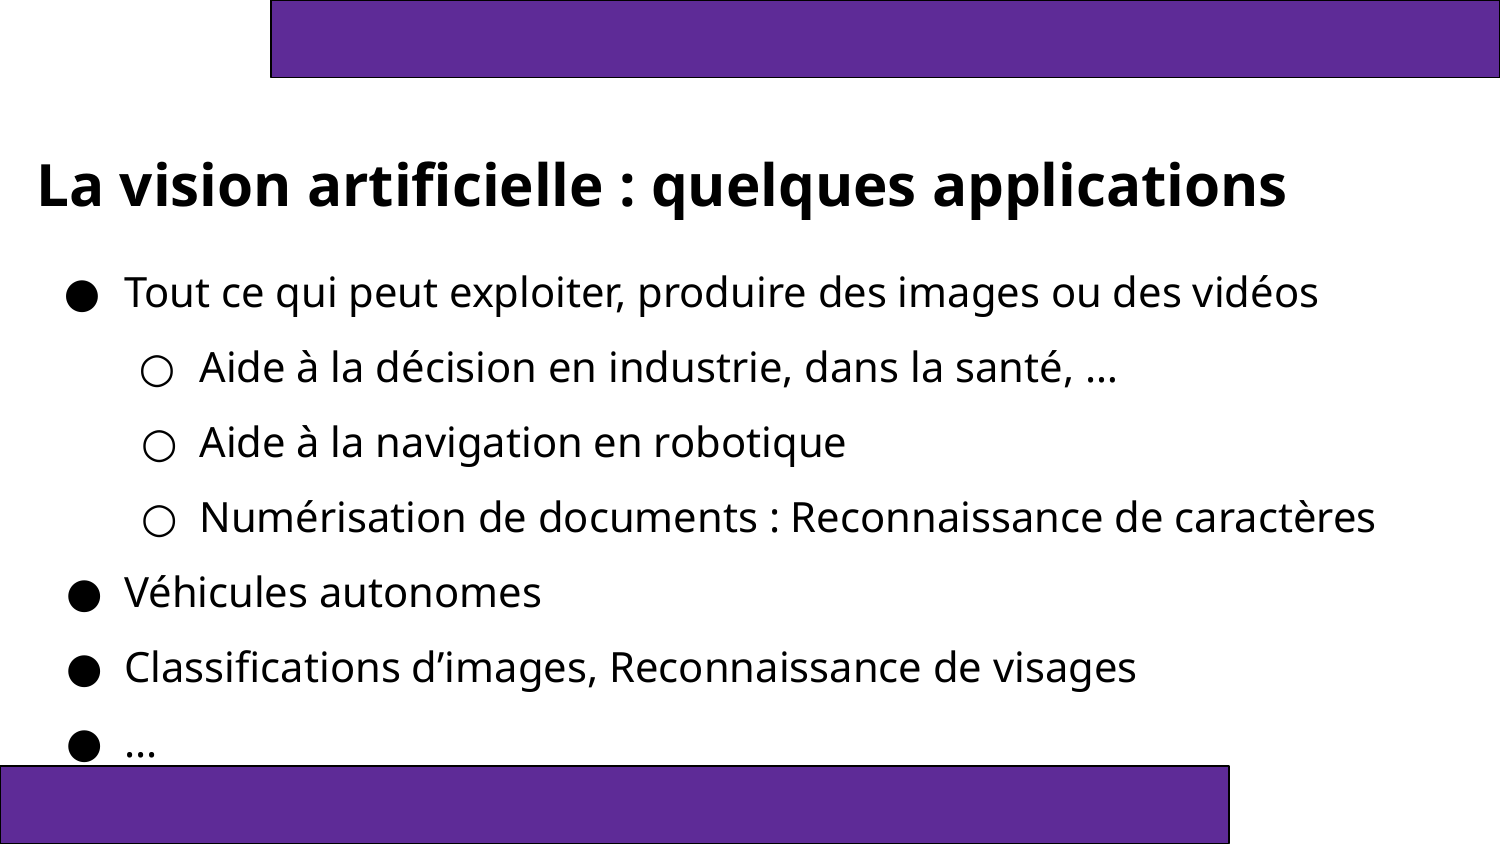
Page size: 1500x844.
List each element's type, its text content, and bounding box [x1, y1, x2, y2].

text_box La vision artificielle : quelques applications [21, 97, 1421, 233]
text_box Tout ce qui peut exploiter, produire des images ou des vidéos Aide à la décision en industrie, dans la santé, … Aide à la navigation en robotique Numérisation de documents : Reconnaissance de caractères Véhicules autonomes Classifications d’images, Reconnaissance de visages ... [34, 226, 1449, 844]
text_box [270, 0, 1500, 78]
text_box [0, 766, 1229, 844]
